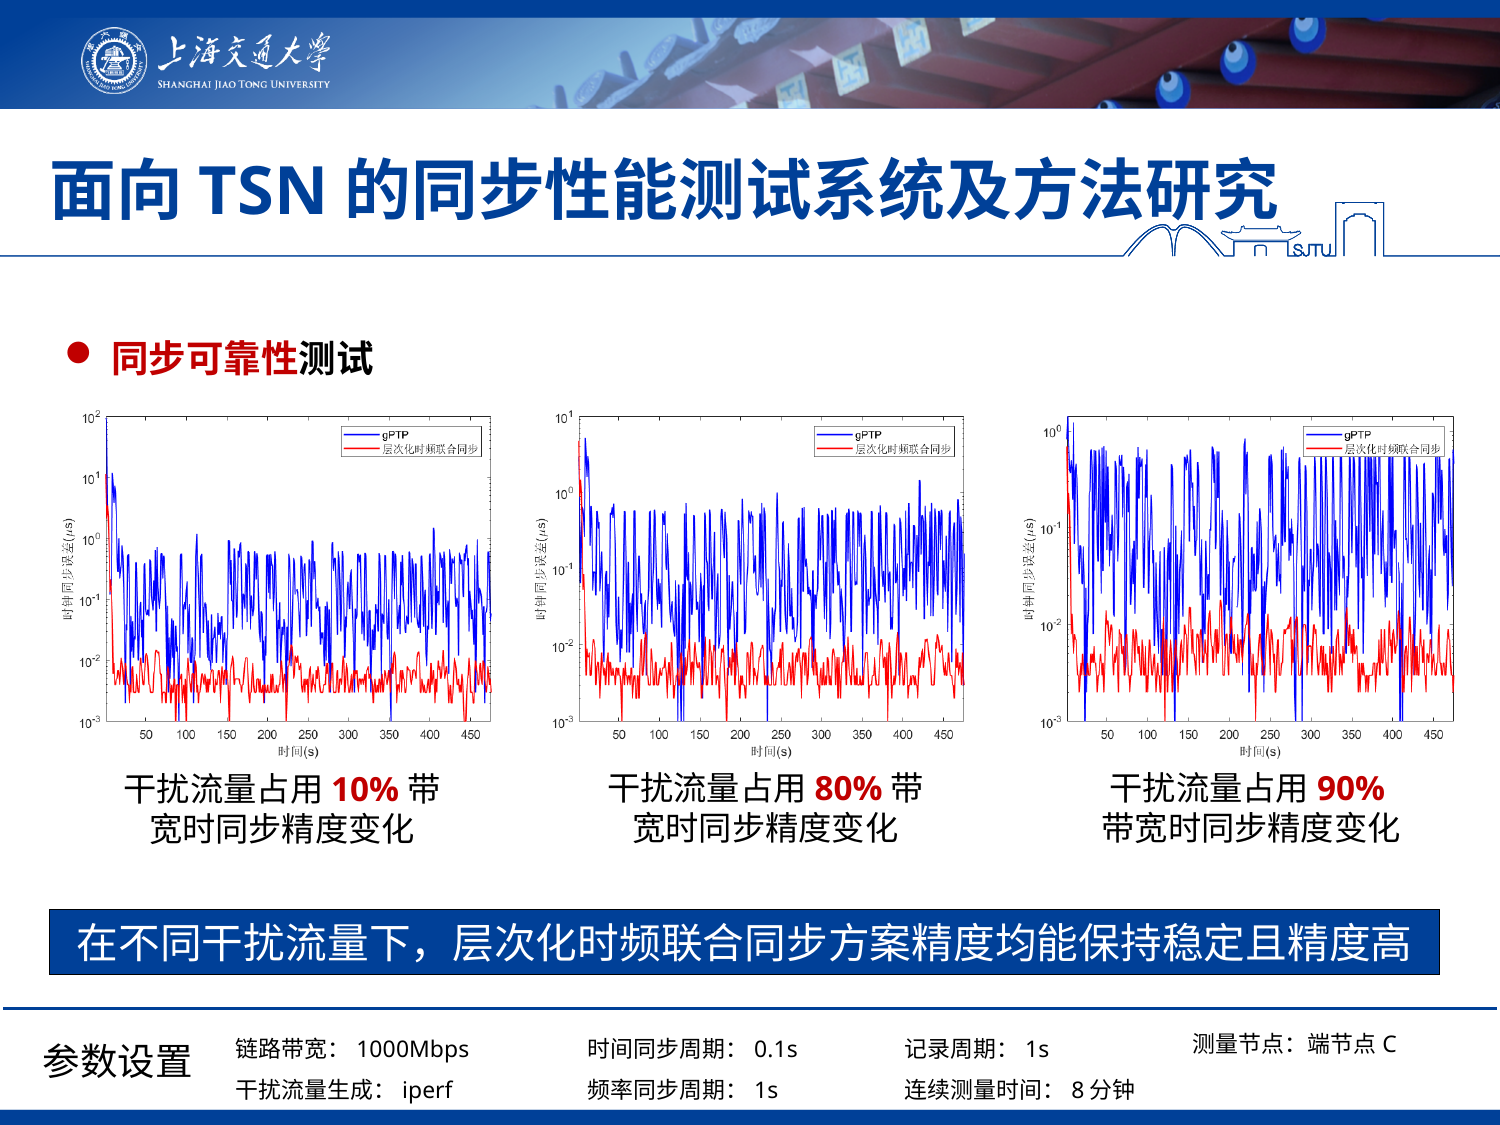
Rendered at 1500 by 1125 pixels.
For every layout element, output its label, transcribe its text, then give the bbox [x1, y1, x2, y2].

text_box 参数设置 [27, 1030, 208, 1091]
text_box 在不同干扰流量下，层次化时频联合同步方案精度均能保持稳定且精度高 [49, 909, 1440, 975]
picture [0, 18, 1500, 109]
text_box 同步可靠性测试 [49, 304, 601, 388]
text_box 链路带宽：1000Mbps 干扰流量生成：iperf [220, 1013, 506, 1111]
text_box 干扰流量占用10%带宽时同步精度变化 [100, 762, 464, 856]
text_box 面向TSN的同步性能测试系统及方法研究 [34, 140, 1294, 236]
text_box 干扰流量占用80%带宽时同步精度变化 [584, 762, 947, 855]
text_box 干扰流量占用90%带宽时同步精度变化 [1083, 762, 1420, 855]
text_box 测量节点：端节点C [1178, 1009, 1440, 1065]
picture [41, 388, 1500, 762]
text_box 记录周期：1s 连续测量时间：8分钟 [890, 1013, 1243, 1111]
text_box 时间同步周期：0.1s 频率同步周期：1s [572, 1013, 890, 1111]
